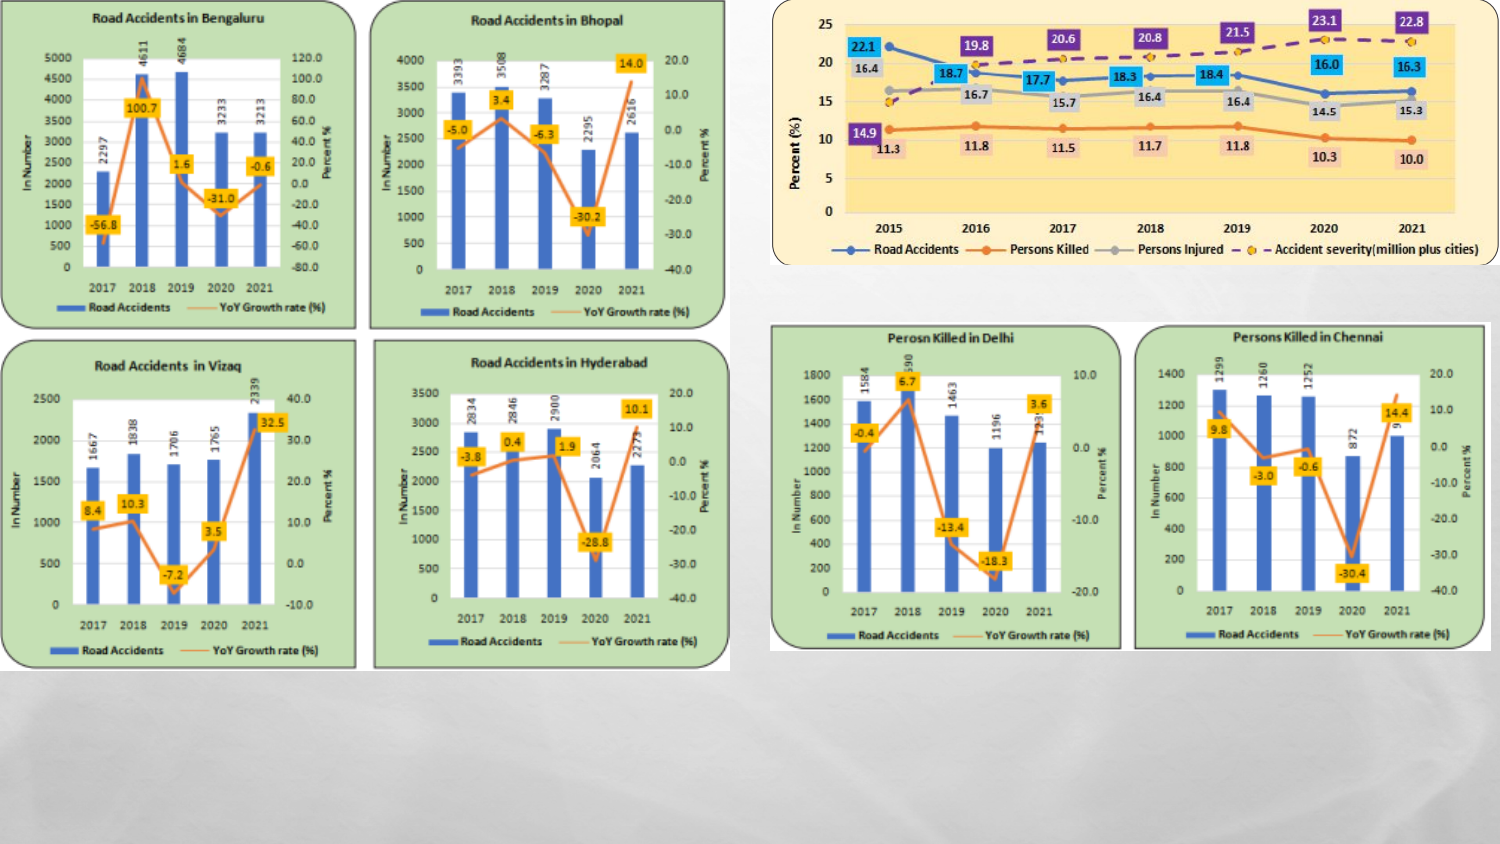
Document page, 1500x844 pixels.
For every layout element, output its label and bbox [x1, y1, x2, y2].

picture [769, 322, 1491, 651]
picture [0, 0, 731, 671]
picture [769, 0, 1500, 265]
